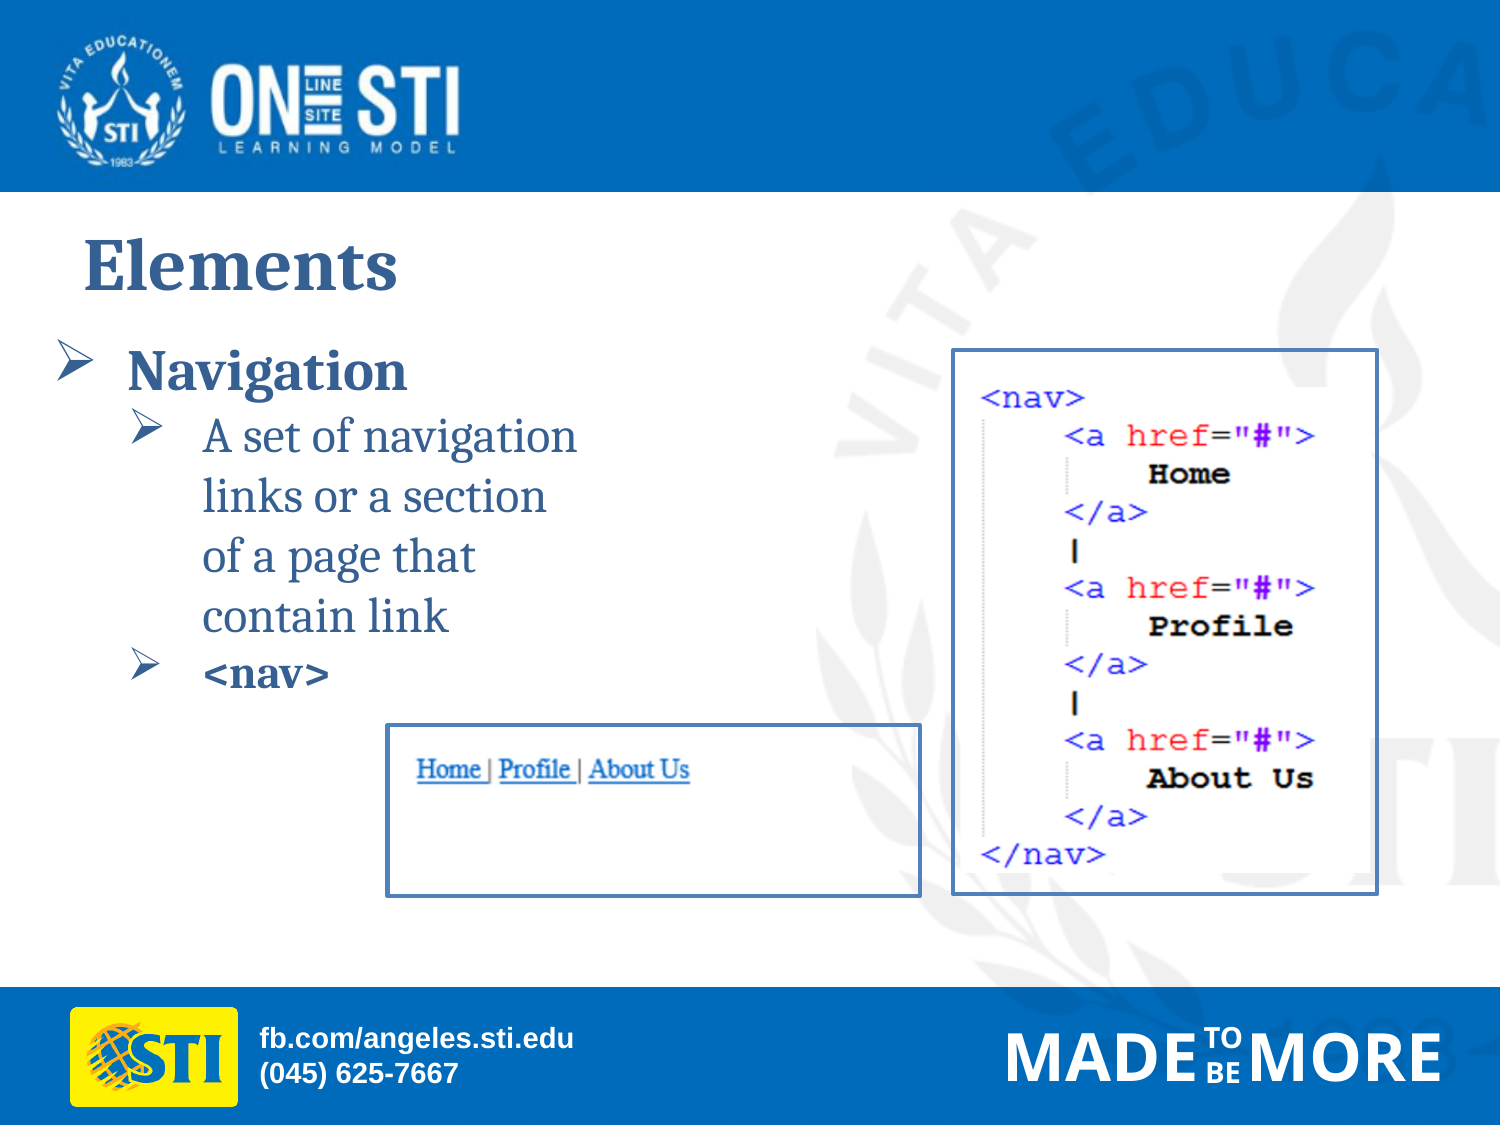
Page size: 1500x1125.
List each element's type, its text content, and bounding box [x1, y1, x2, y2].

text_box Navigation A set of navigation links or a section of a page that contain link <nav> [37, 324, 610, 705]
text_box [385, 723, 810, 898]
text_box Elements [68, 208, 810, 314]
picture [0, 17, 1500, 1125]
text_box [0, 0, 1500, 192]
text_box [944, 1007, 1500, 1104]
